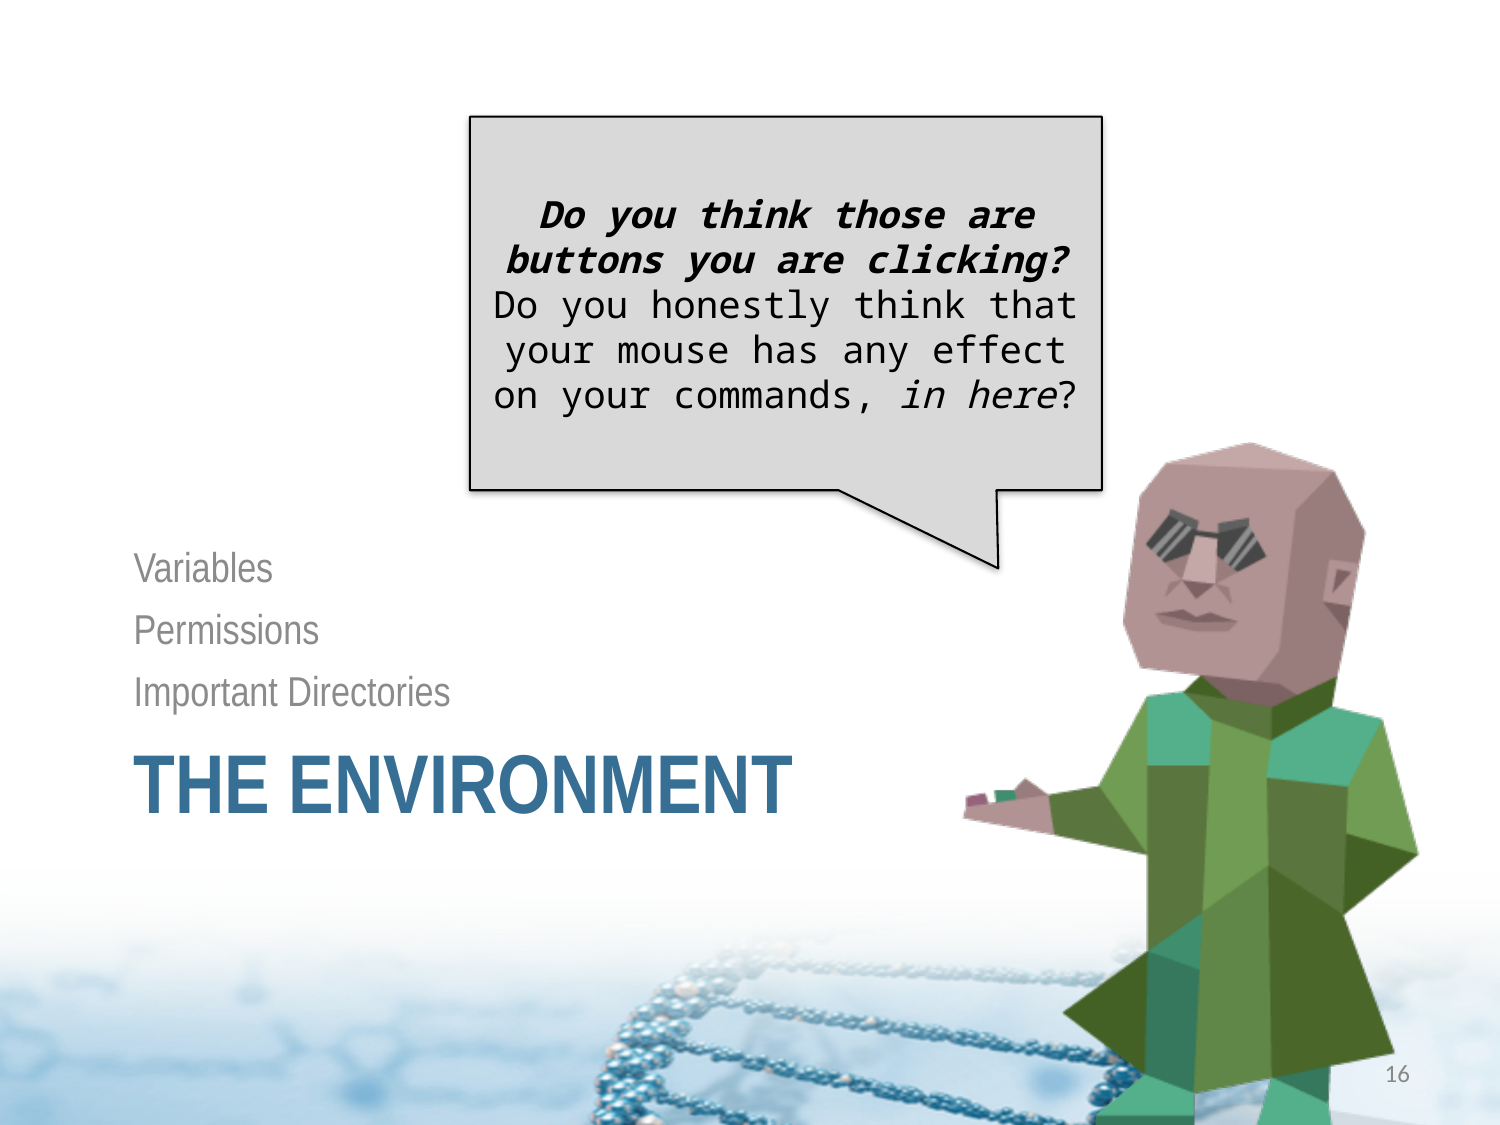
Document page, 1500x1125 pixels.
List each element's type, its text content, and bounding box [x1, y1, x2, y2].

text_box Do you think those are buttons you are clicking? Do you honestly think that your mouse has any effect on your commands, in here? [469, 115, 1103, 507]
picture [0, 442, 1500, 1125]
title The Environment [118, 723, 871, 947]
list Variables Permissions Important Directories [118, 476, 871, 723]
